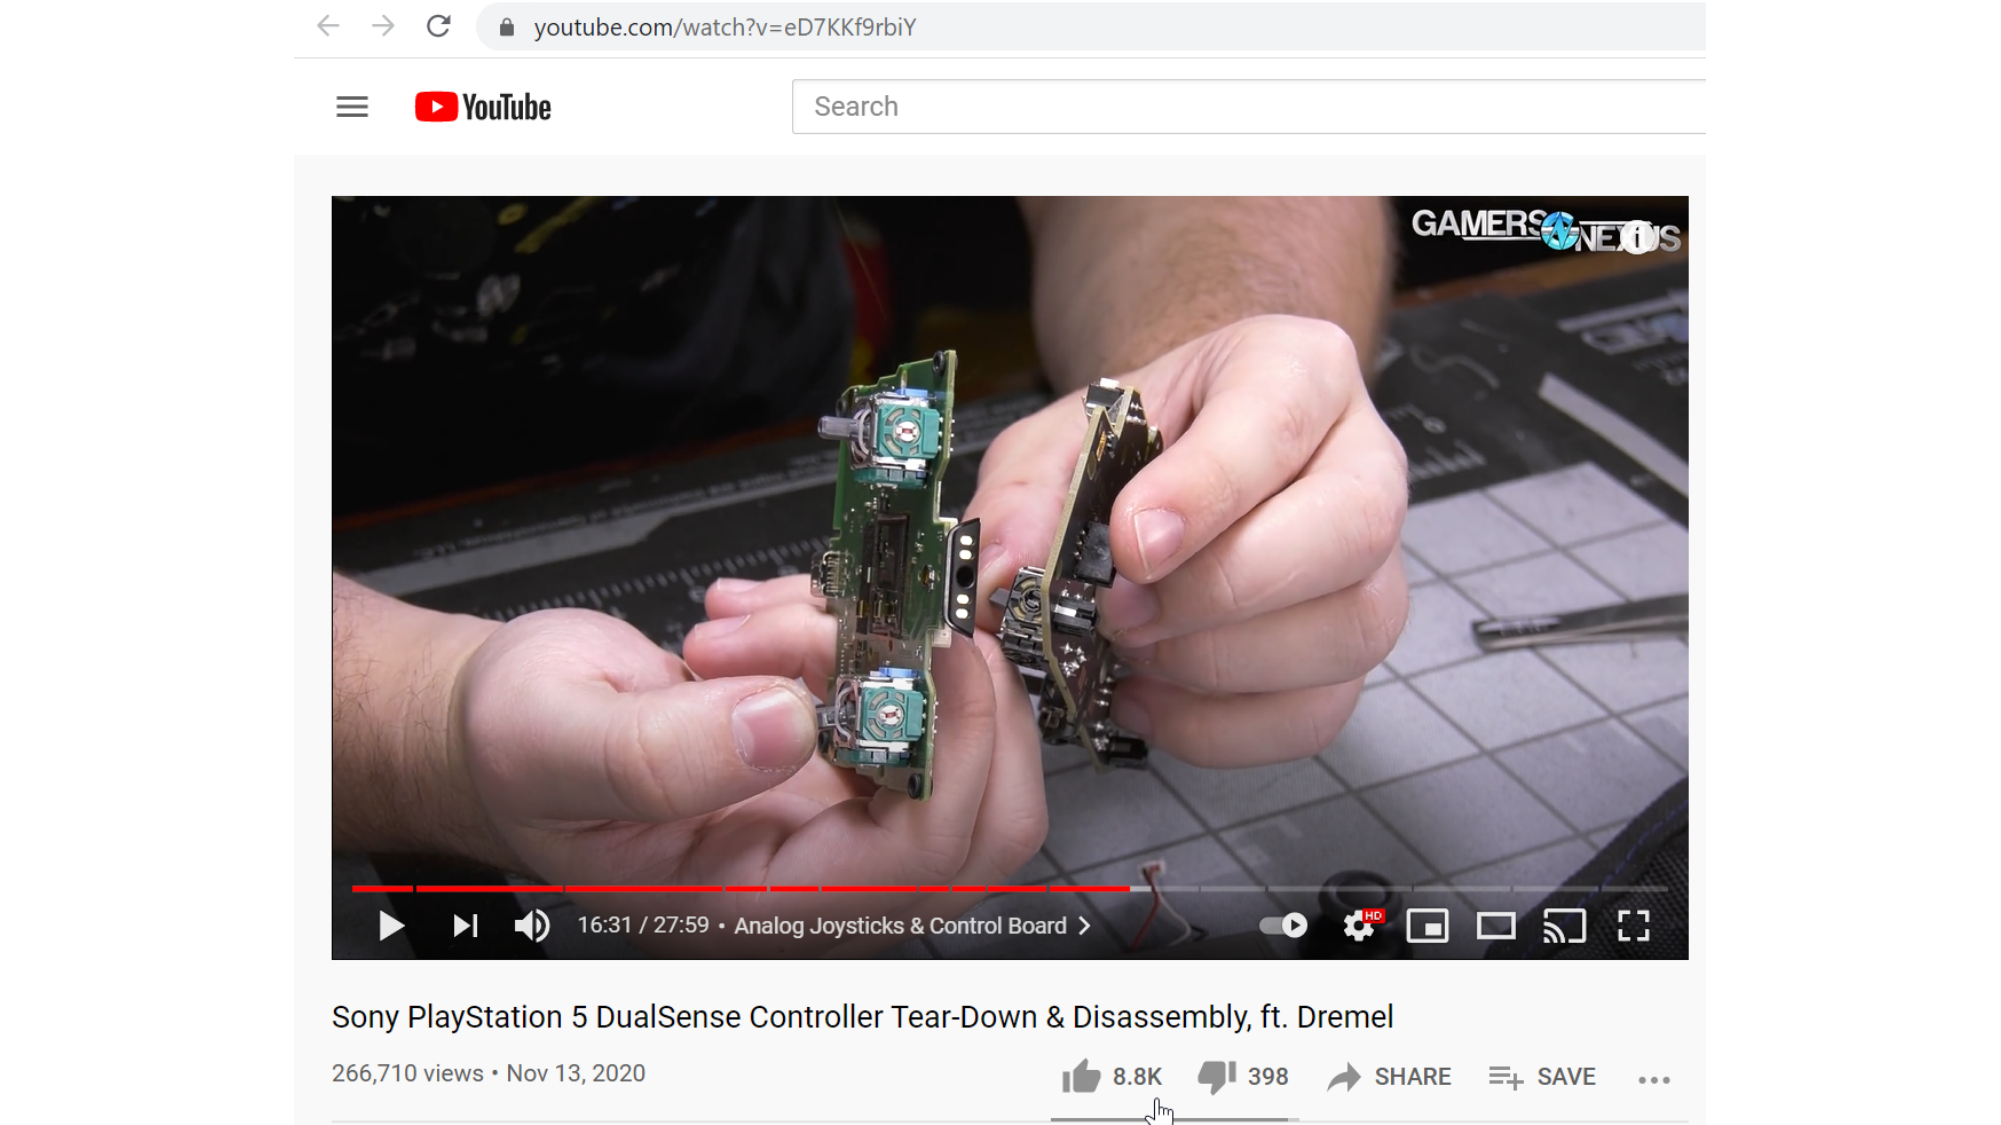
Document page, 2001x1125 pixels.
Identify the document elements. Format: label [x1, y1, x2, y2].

picture [294, 0, 1706, 1125]
